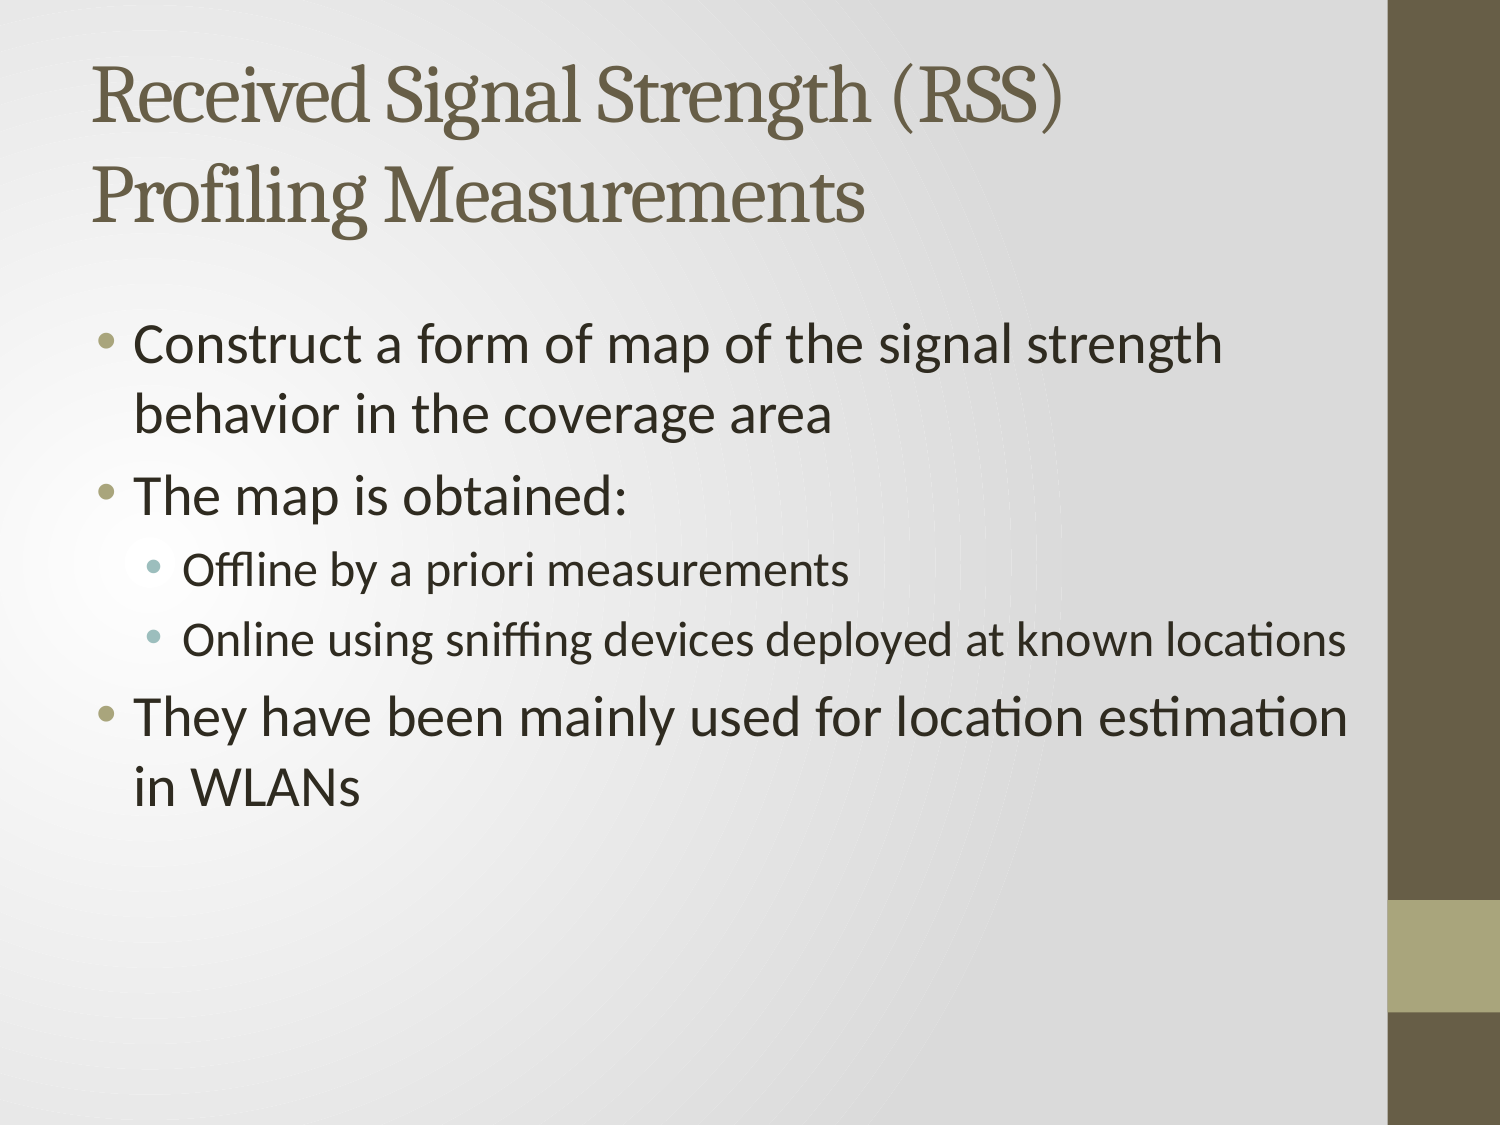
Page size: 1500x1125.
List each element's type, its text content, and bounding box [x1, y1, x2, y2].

list Construct a form of map of the signal strength behavior in the coverage area The map is obtained: Offline by a priori measurements Online using sniffing devices deployed at known locations They have been mainly used for location estimation in WLANs [62, 297, 1388, 975]
title Received Signal Strength (RSS) Profiling Measurements [75, 45, 1325, 233]
